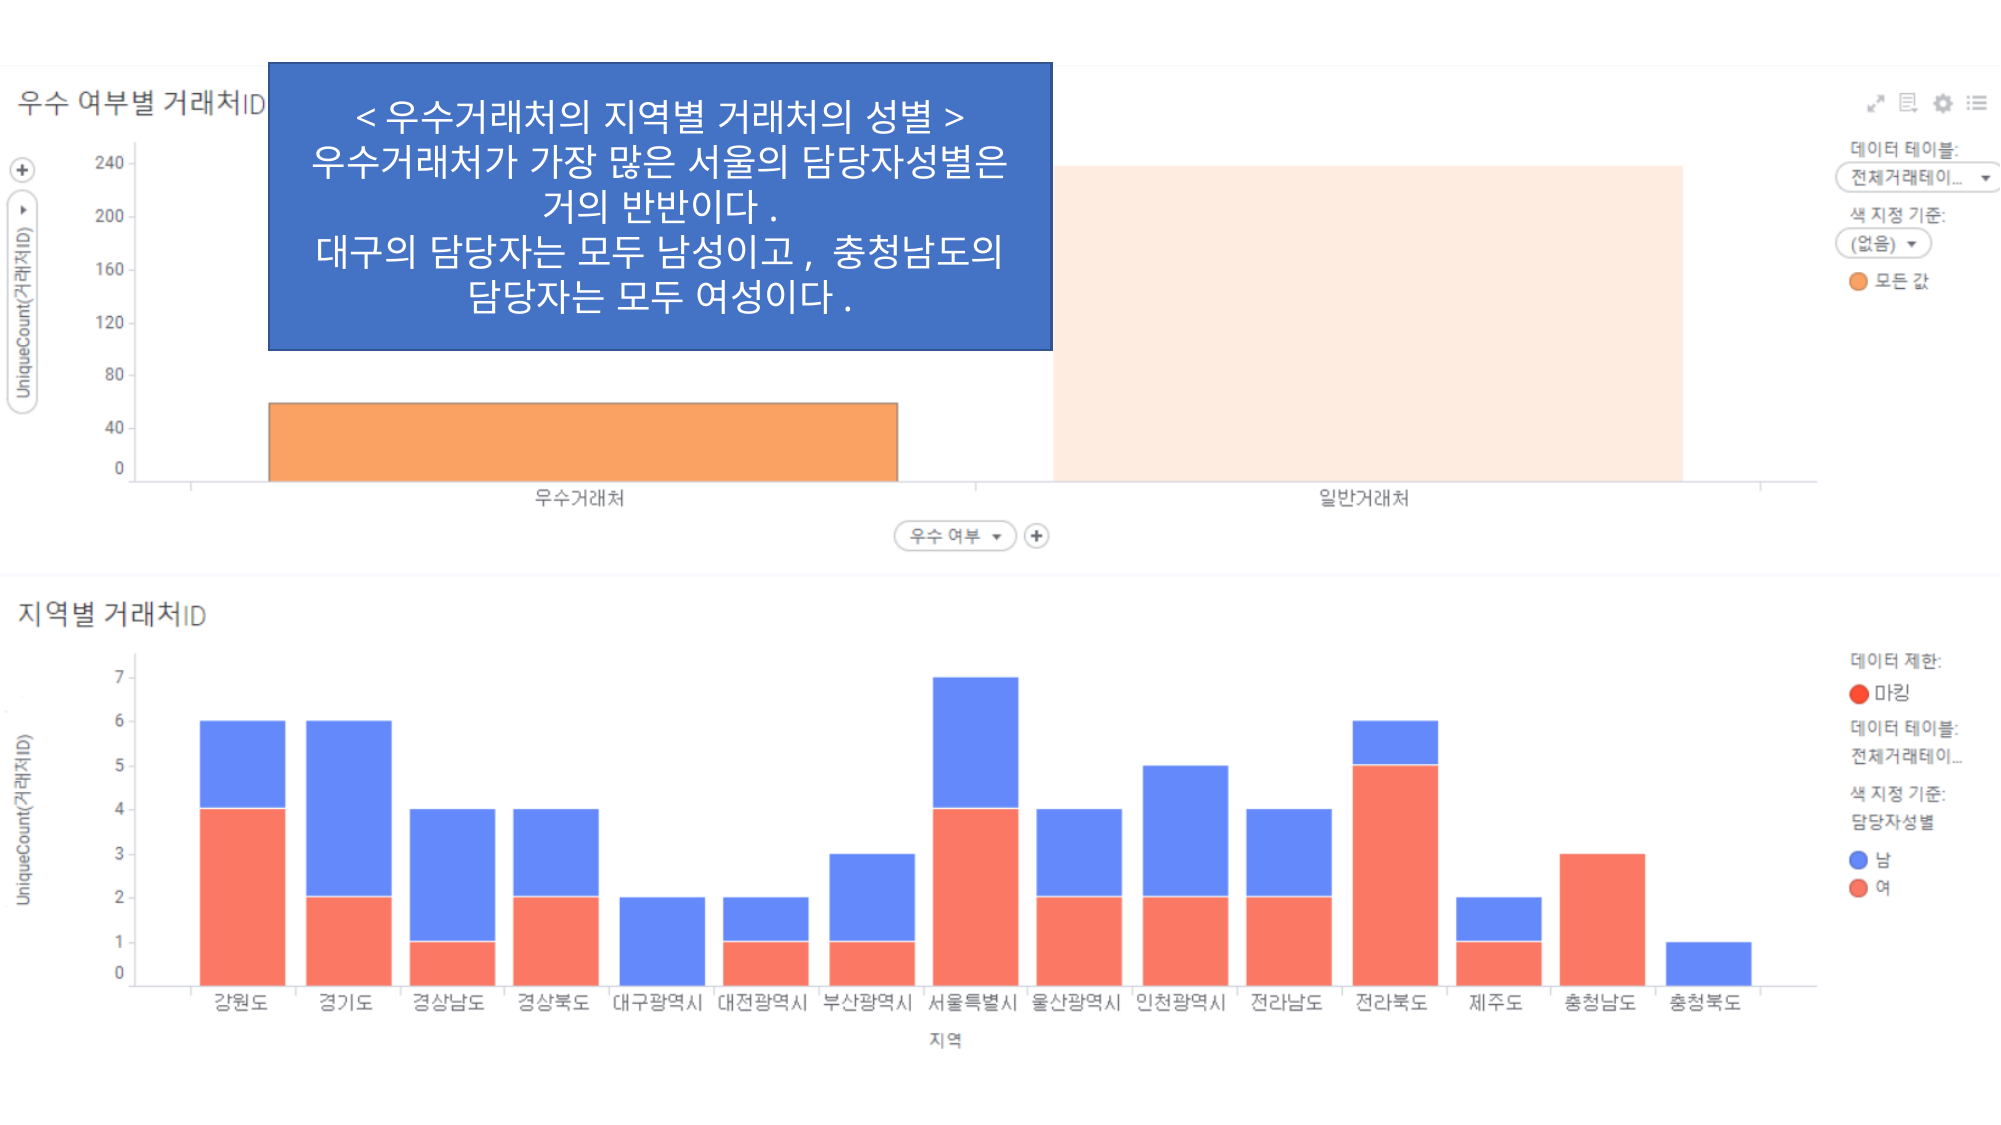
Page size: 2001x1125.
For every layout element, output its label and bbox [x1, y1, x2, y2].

picture [0, 65, 2000, 1060]
